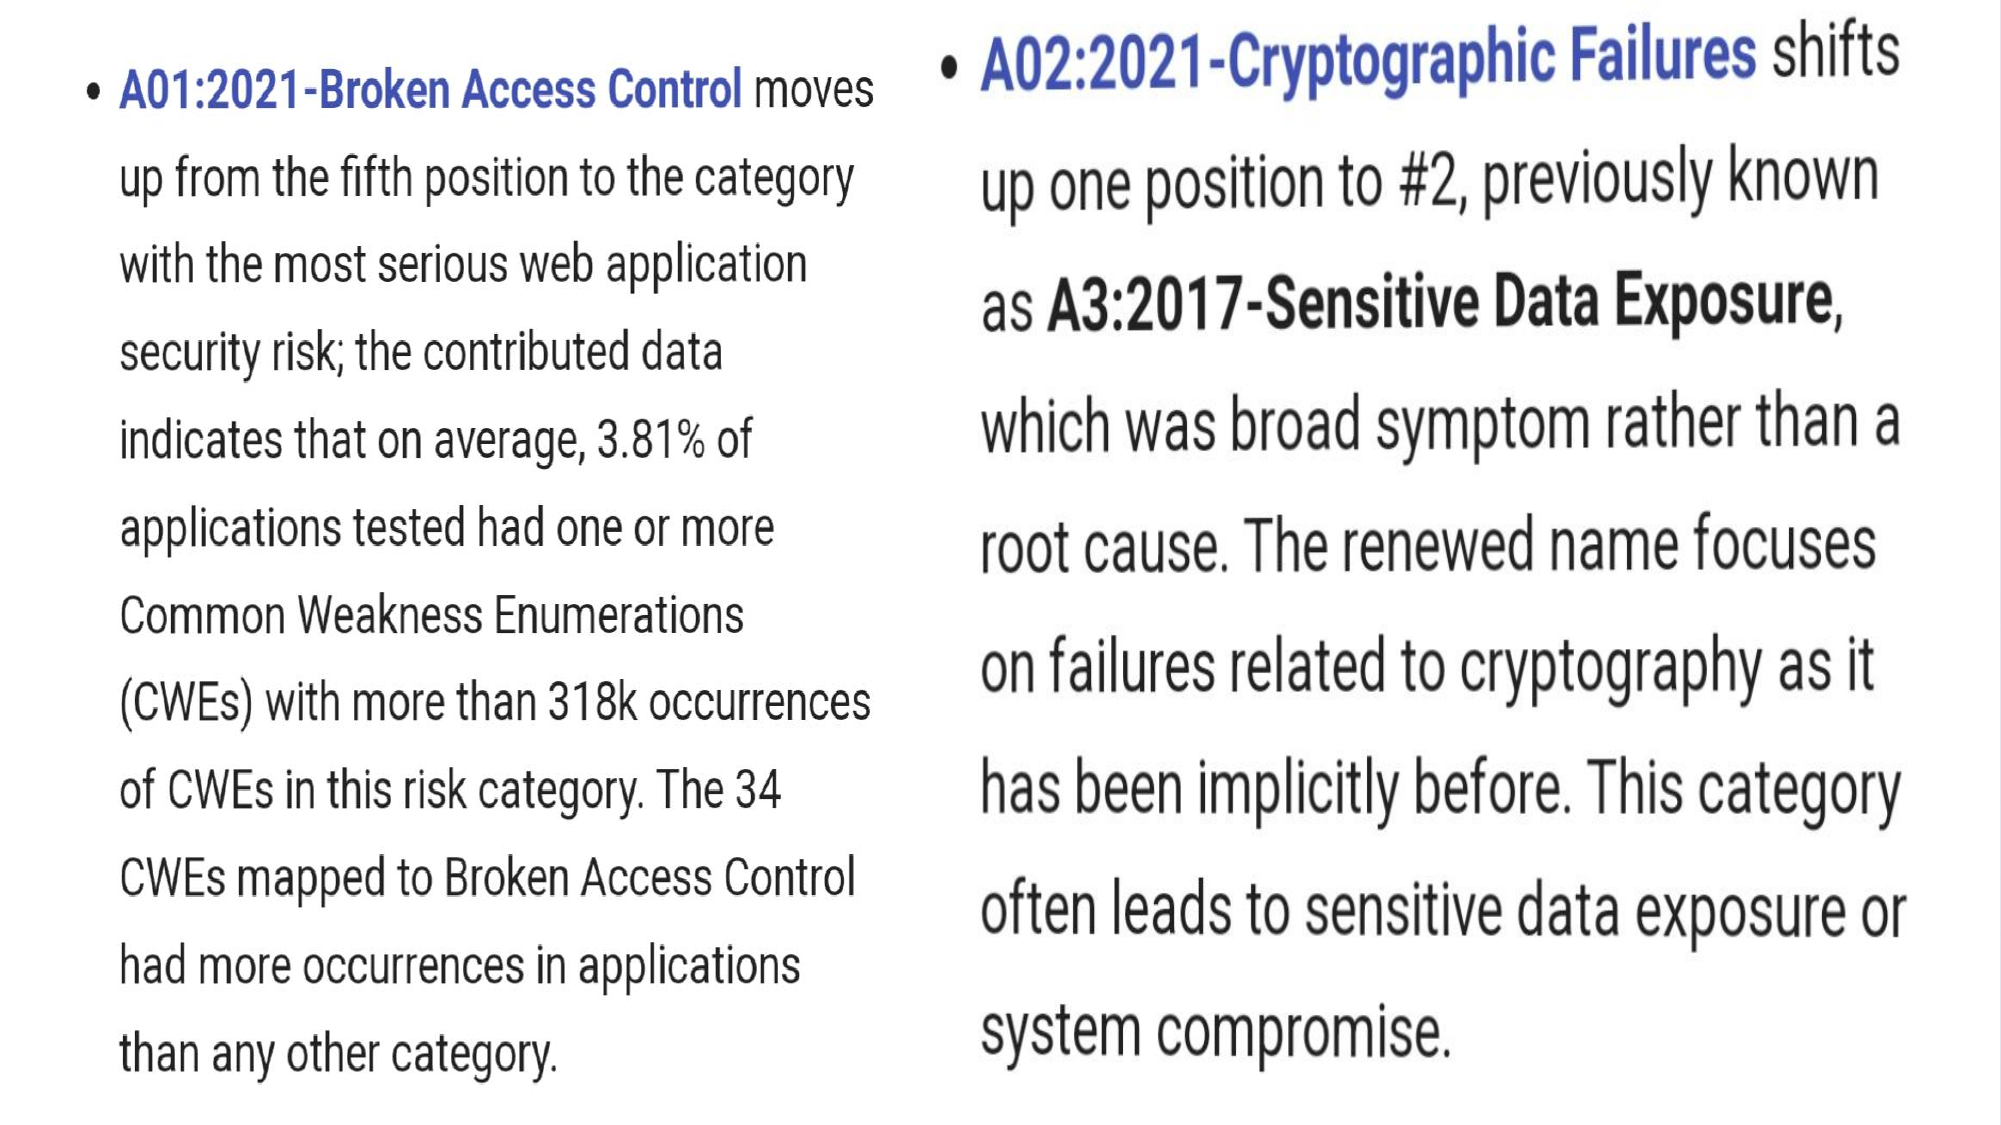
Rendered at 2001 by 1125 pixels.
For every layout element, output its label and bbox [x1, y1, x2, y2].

list [0, 0, 927, 1125]
picture [927, 0, 2001, 1125]
